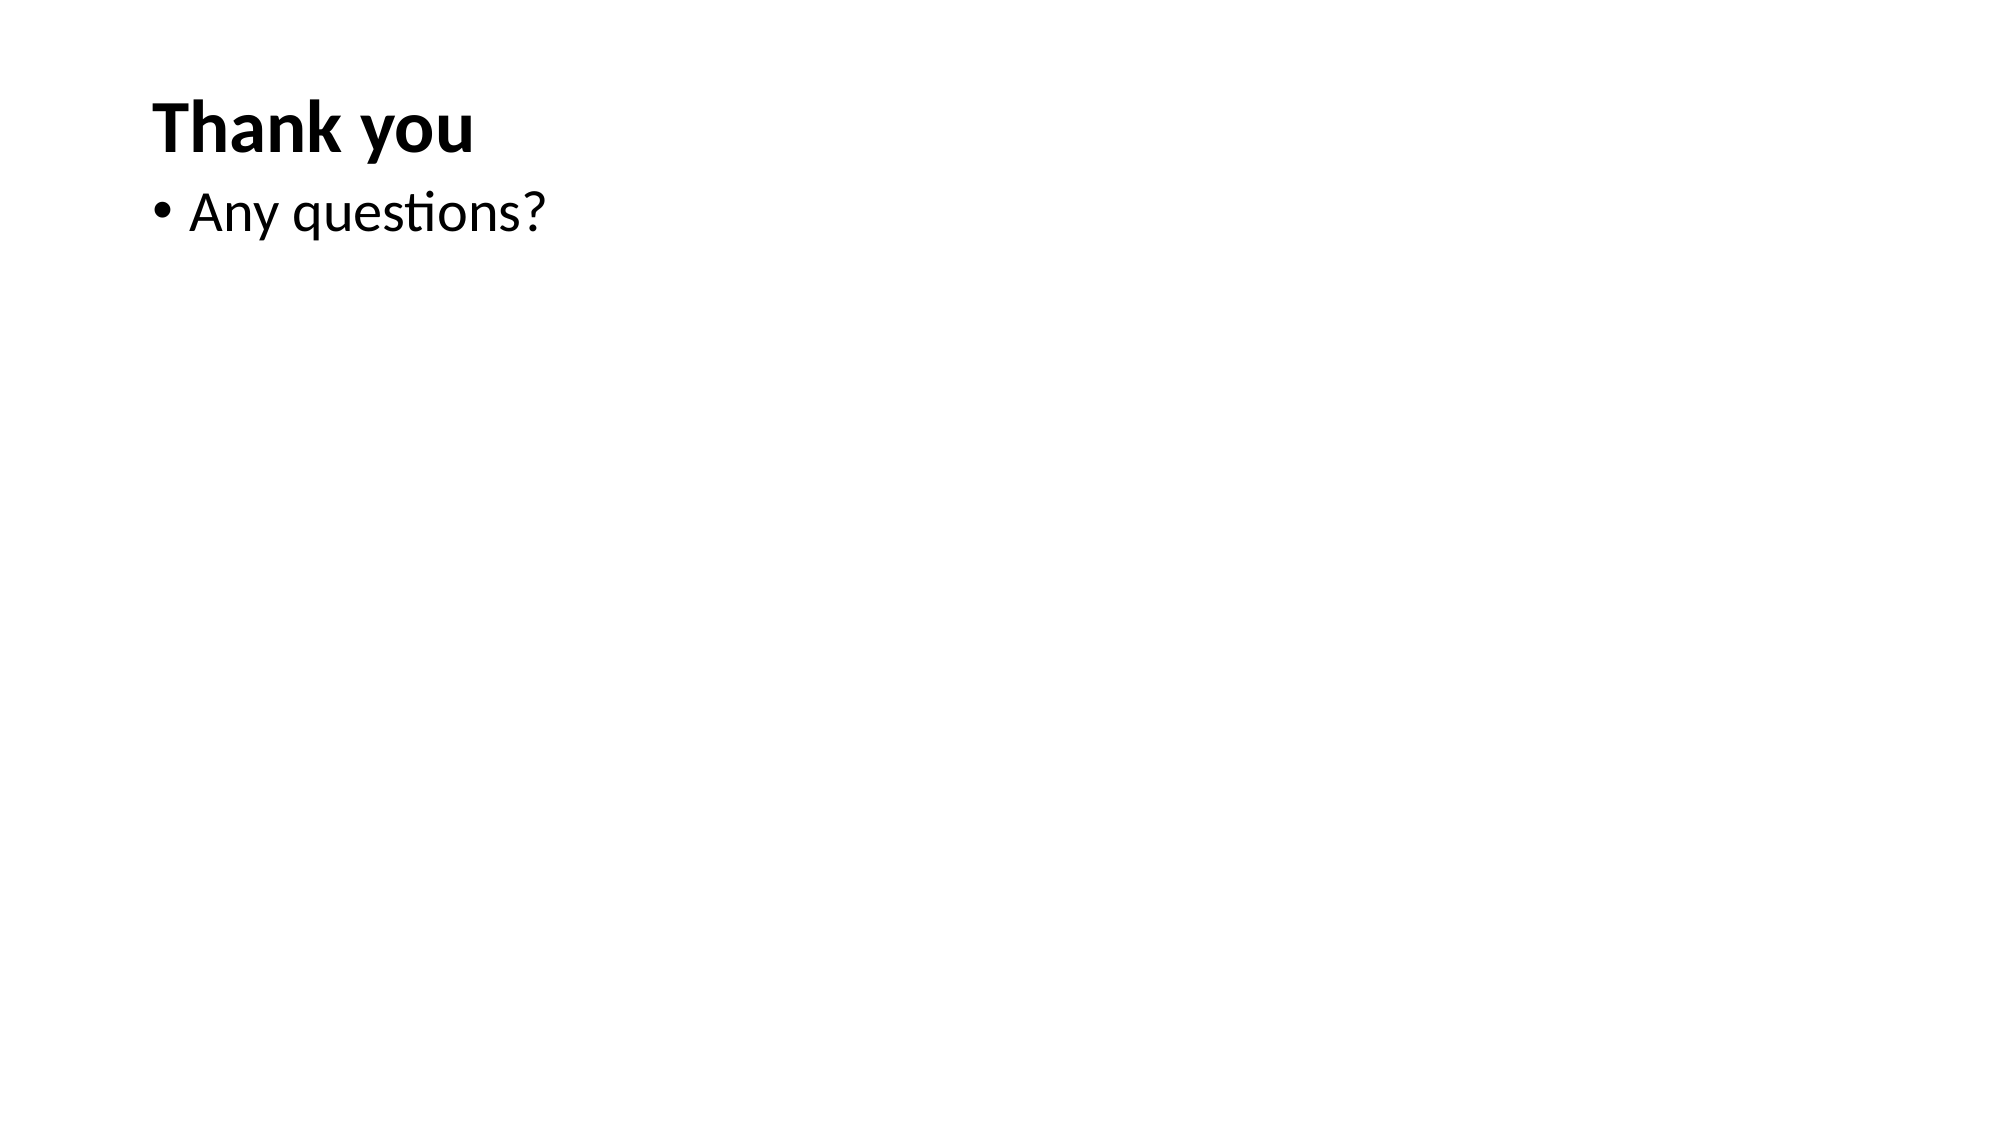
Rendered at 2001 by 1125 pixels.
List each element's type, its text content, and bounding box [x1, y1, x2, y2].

title Thank you [137, 82, 1863, 173]
list Any questions? [137, 173, 1863, 1000]
